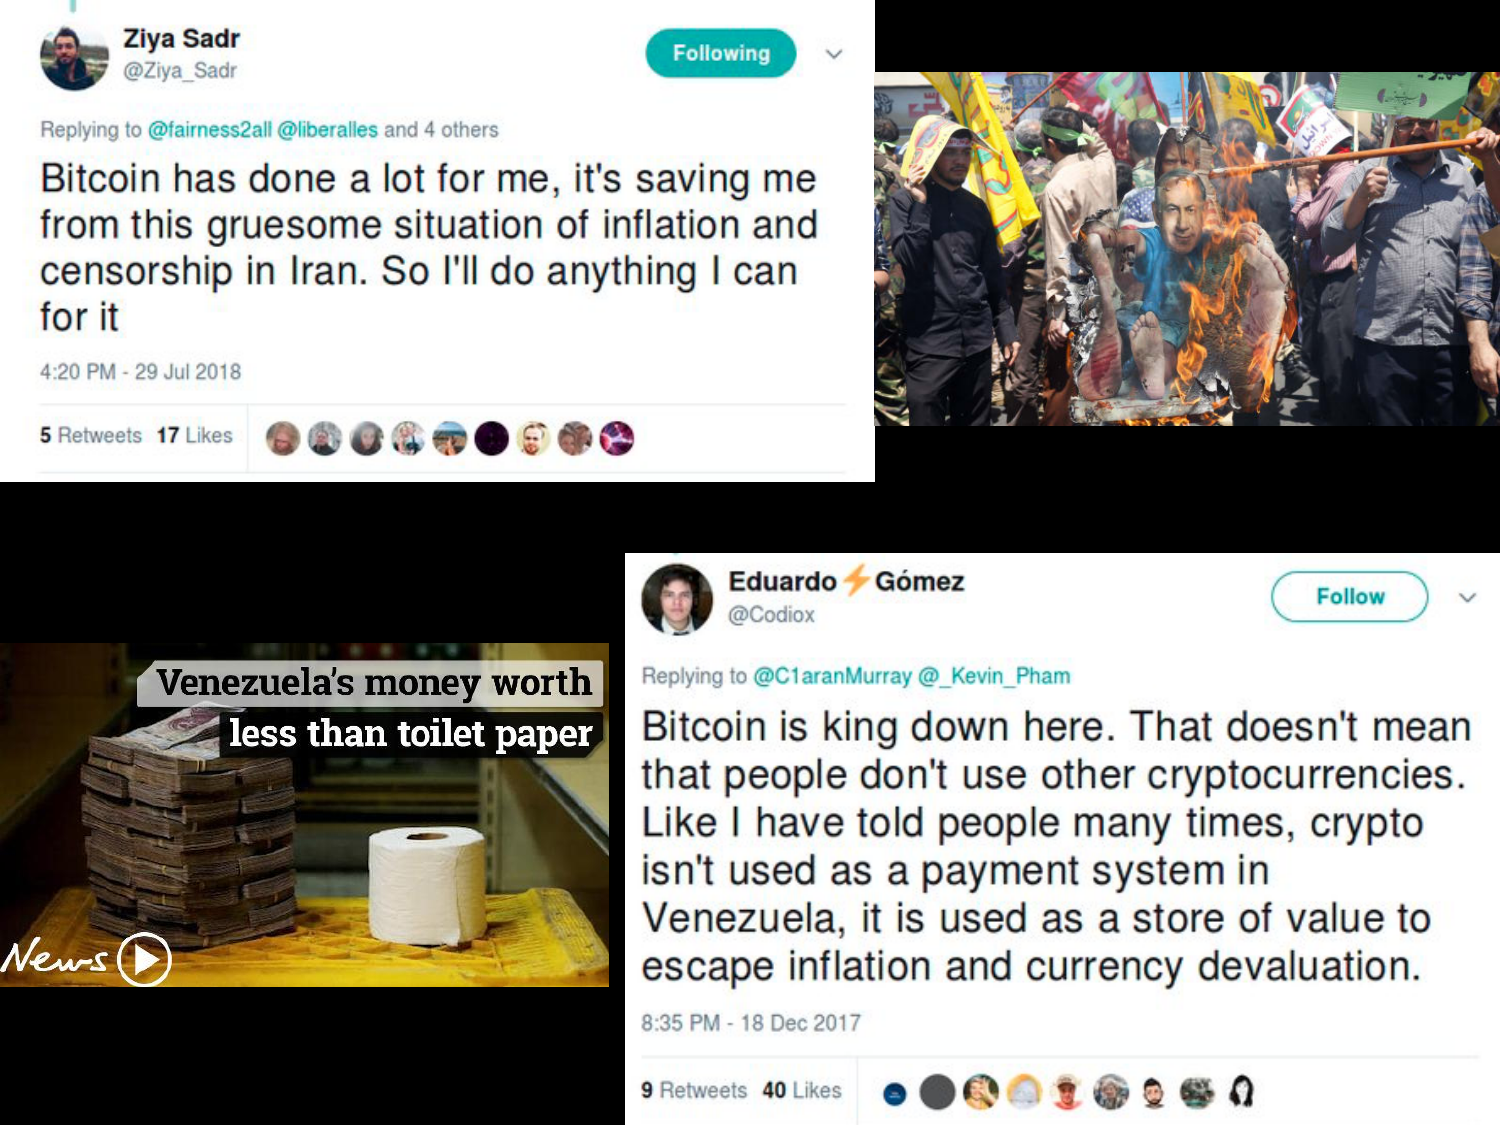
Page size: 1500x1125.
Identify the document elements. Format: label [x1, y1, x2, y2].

picture [625, 553, 1500, 1125]
picture [0, 0, 1500, 482]
picture [0, 643, 610, 987]
